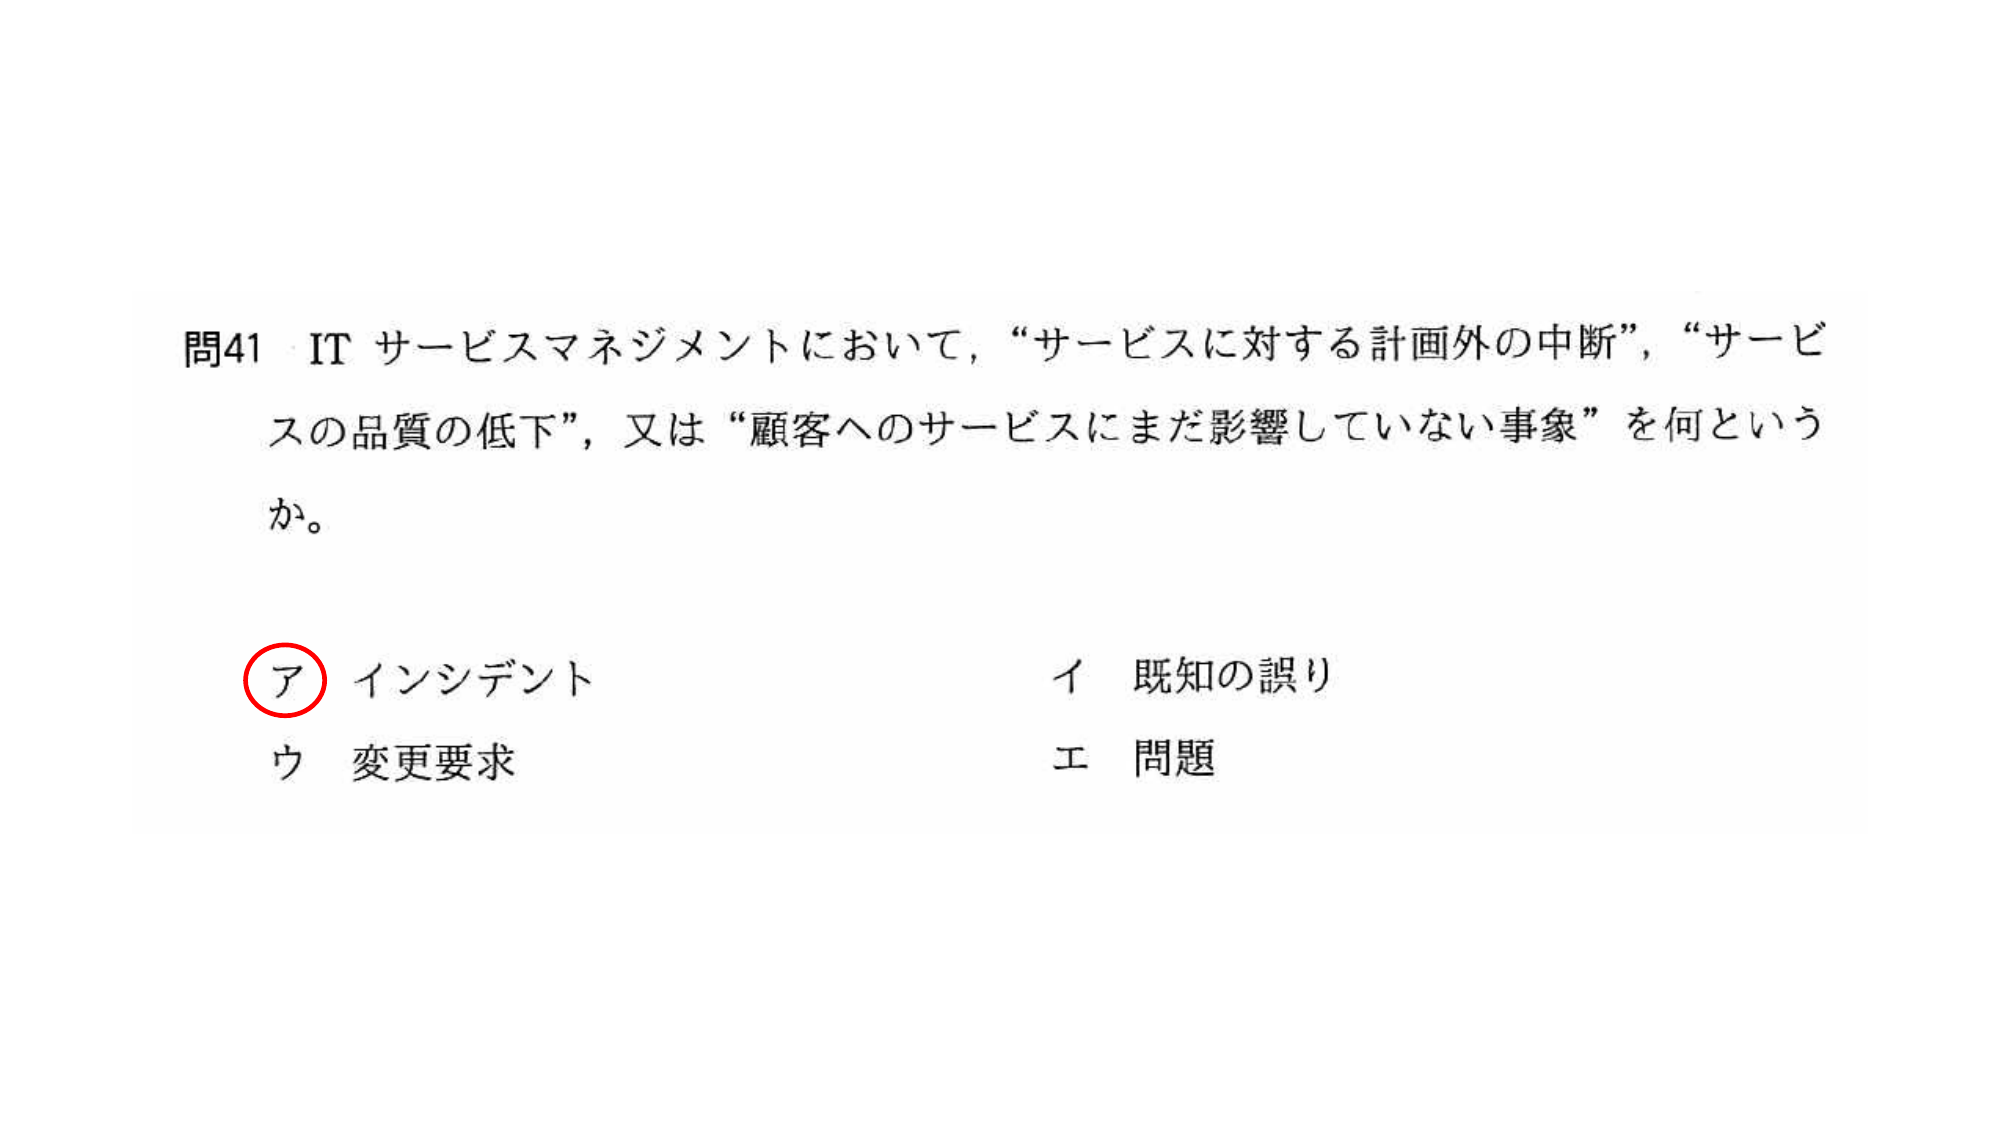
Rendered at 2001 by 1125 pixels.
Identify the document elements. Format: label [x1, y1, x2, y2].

picture [132, 290, 1868, 834]
